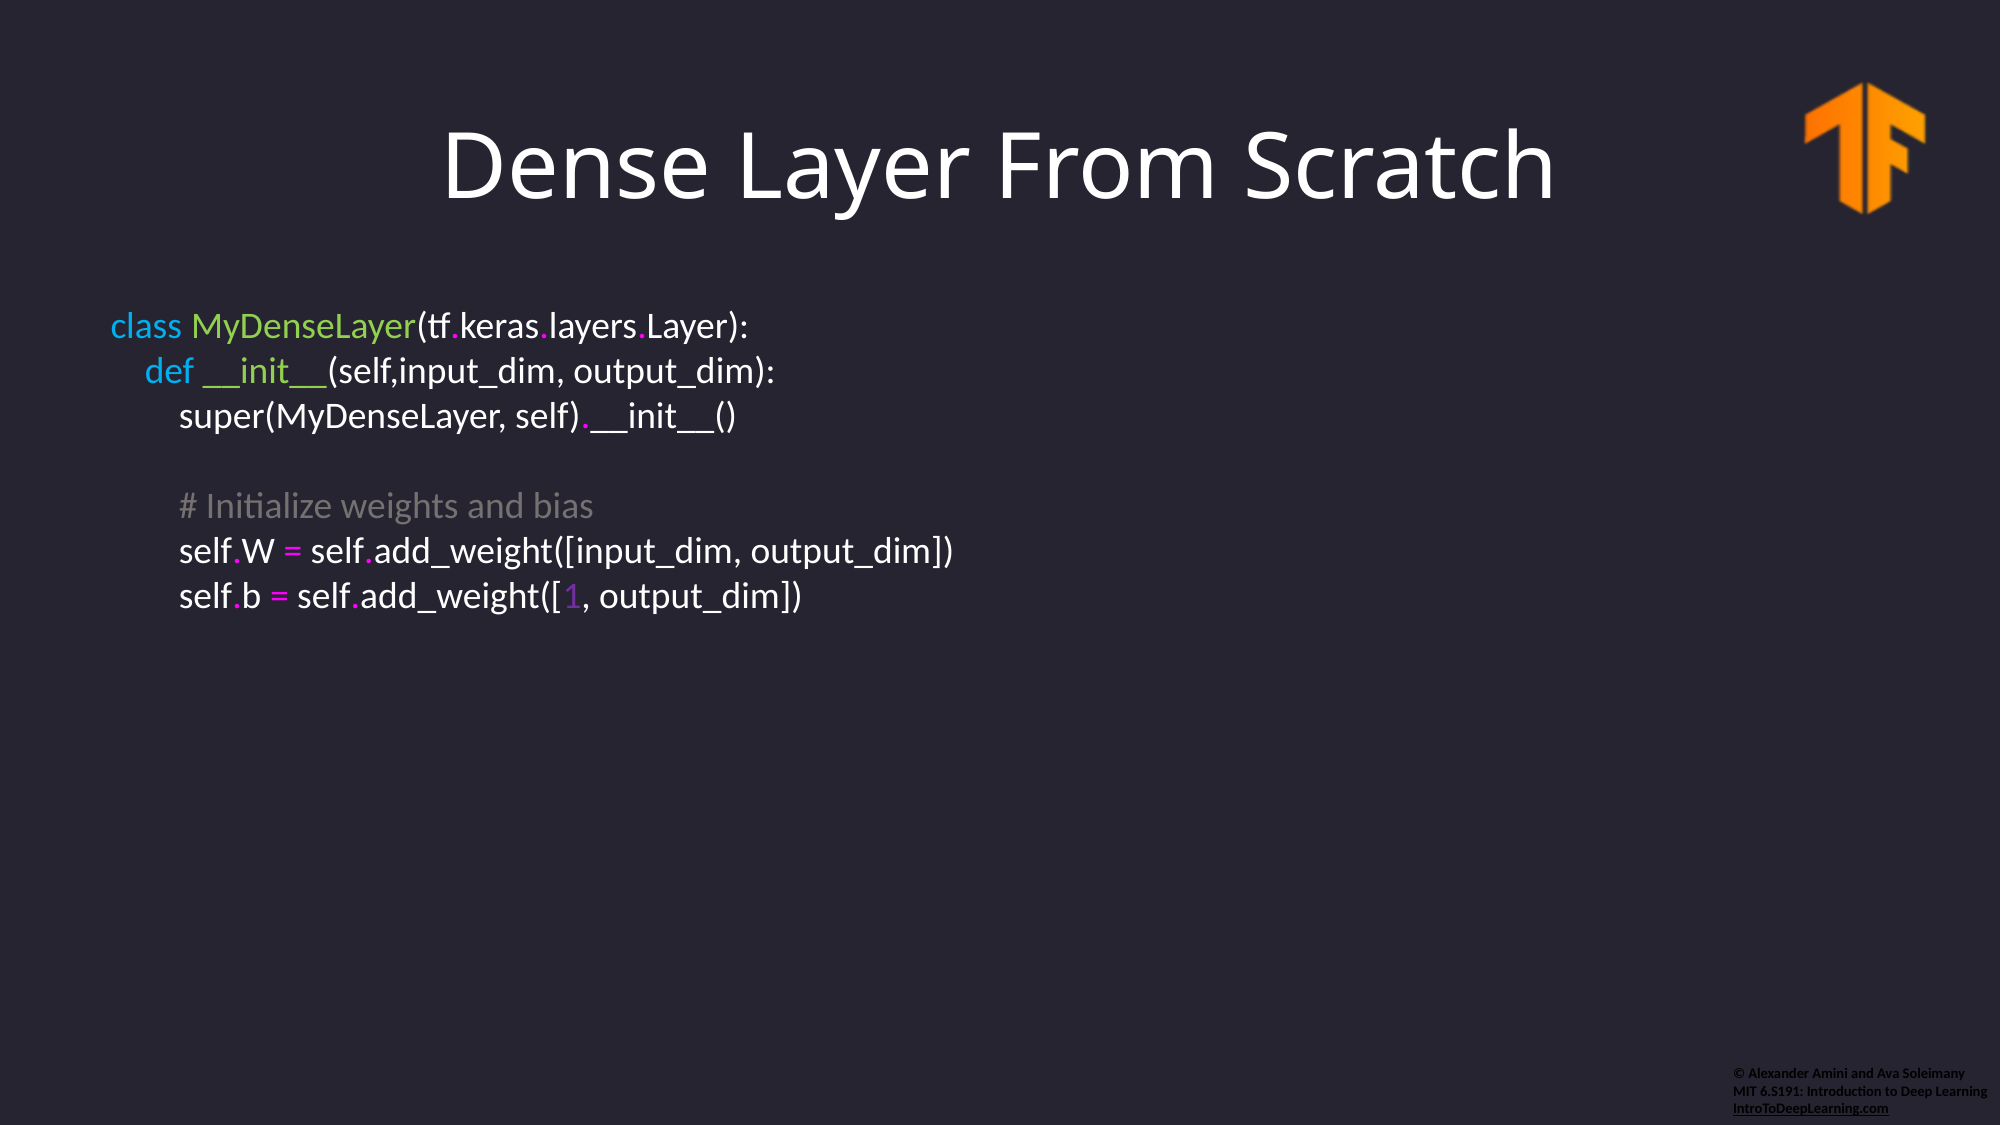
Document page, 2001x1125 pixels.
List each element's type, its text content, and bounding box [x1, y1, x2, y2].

text_box class MyDenseLayer(tf.keras.layers.Layer): def __init__(self,input_dim, output_dim): super(MyDenseLayer, self).__init__() # Initialize weights and bias self.W = self.add_weight([input_dim, output_dim]) self.b = self.add_weight([1, output_dim]) [95, 293, 988, 714]
picture [1725, 43, 1957, 275]
title Dense Layer From Scratch [137, 59, 1863, 278]
